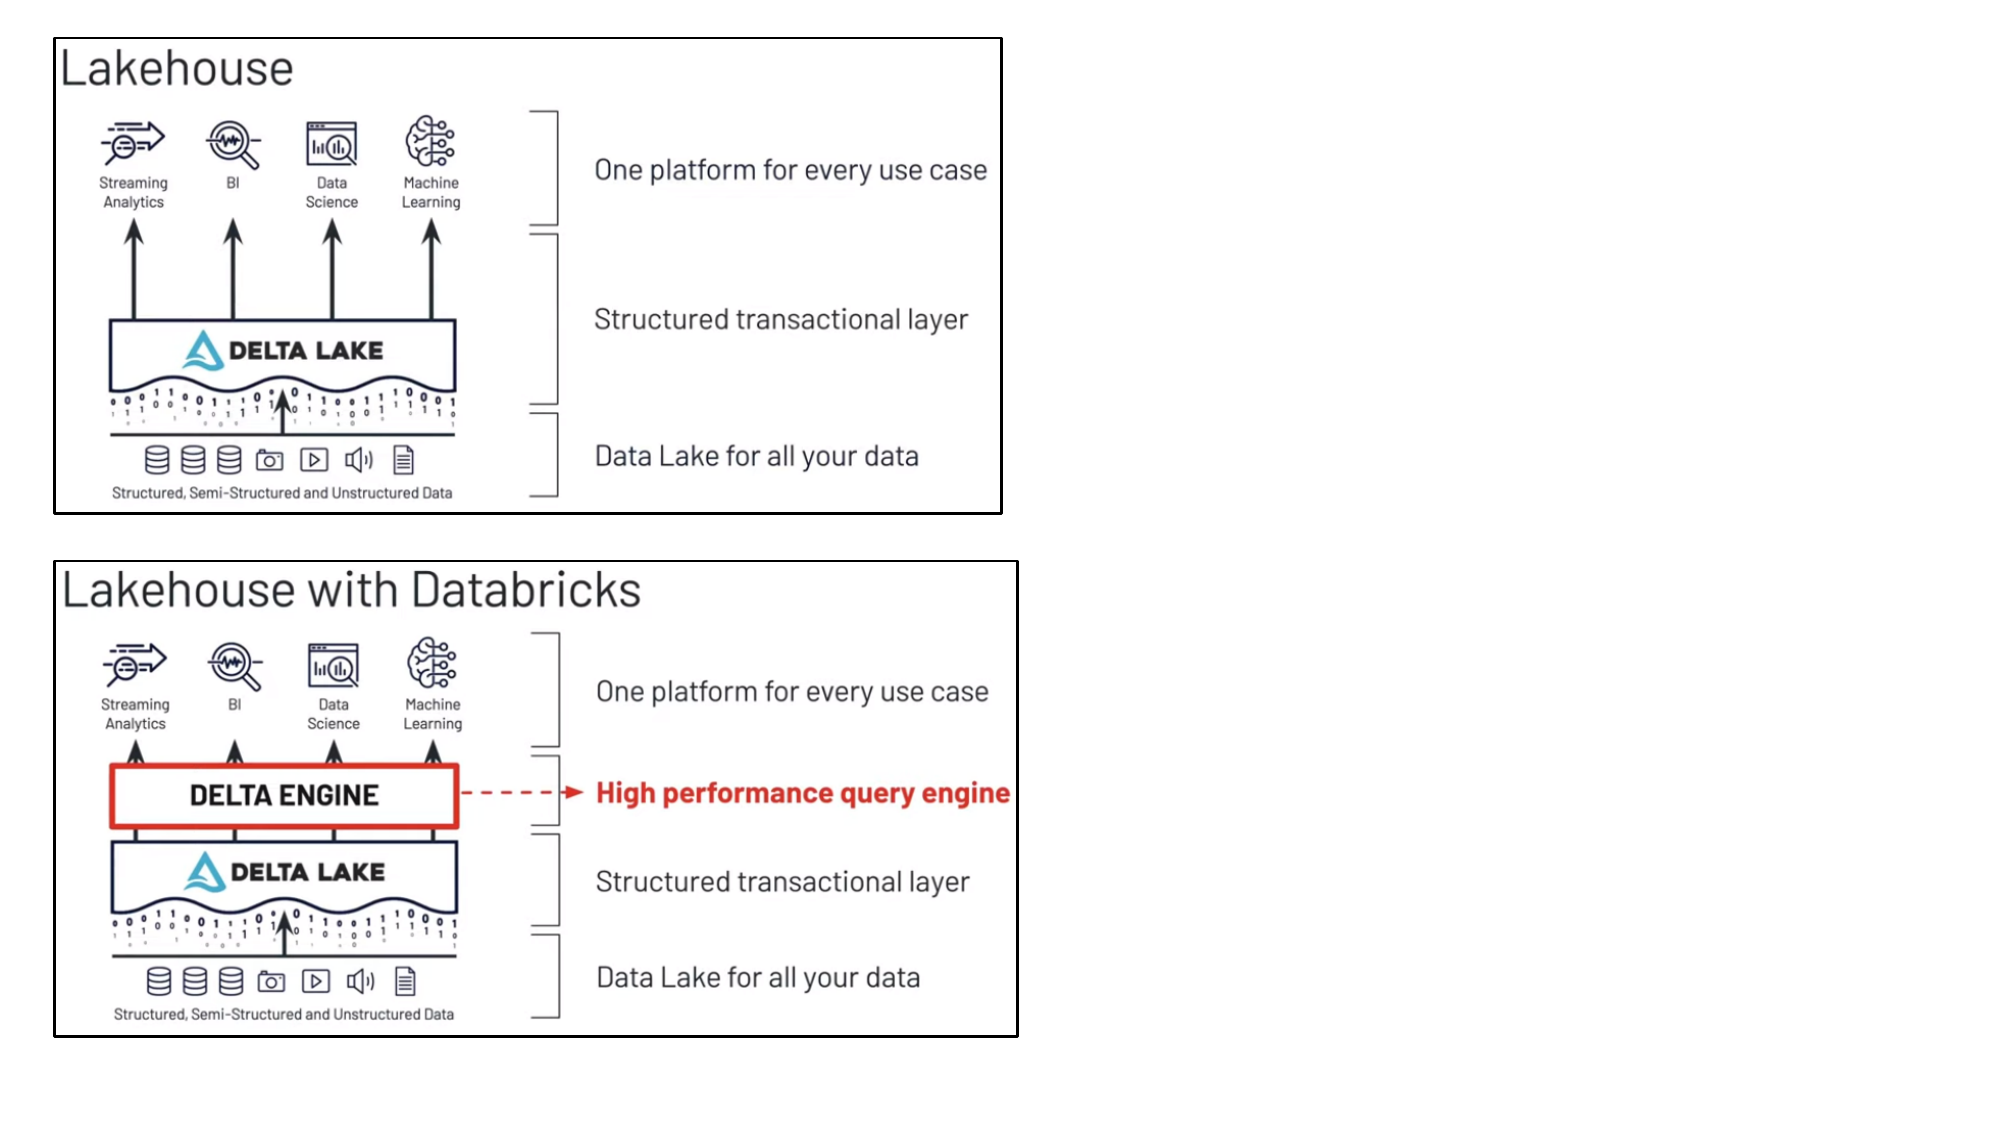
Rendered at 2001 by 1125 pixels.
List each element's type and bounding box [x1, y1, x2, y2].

picture [55, 562, 1017, 1036]
picture [55, 39, 1000, 512]
